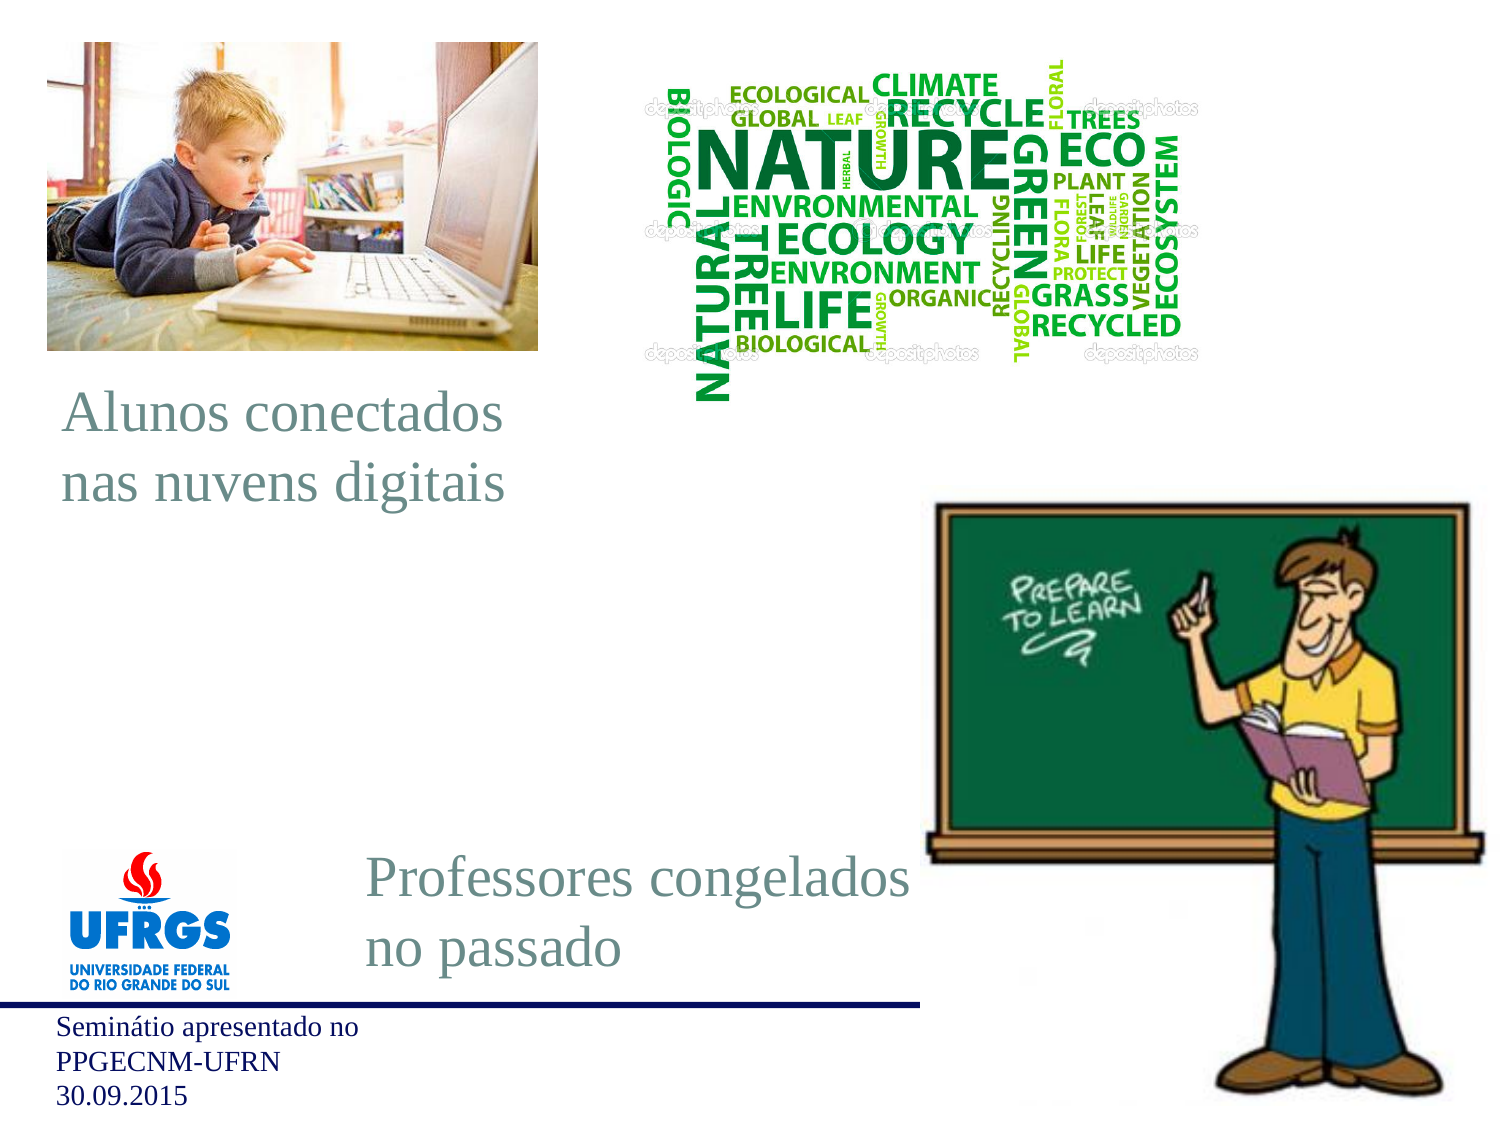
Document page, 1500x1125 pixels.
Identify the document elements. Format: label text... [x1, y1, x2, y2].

text_box Alunos conectados nas nuvens digitais [47, 366, 539, 521]
picture [920, 484, 1500, 1107]
picture [62, 849, 237, 999]
picture [46, 42, 539, 351]
text_box Professores congelados no passado [350, 831, 915, 986]
picture [608, 42, 1235, 419]
